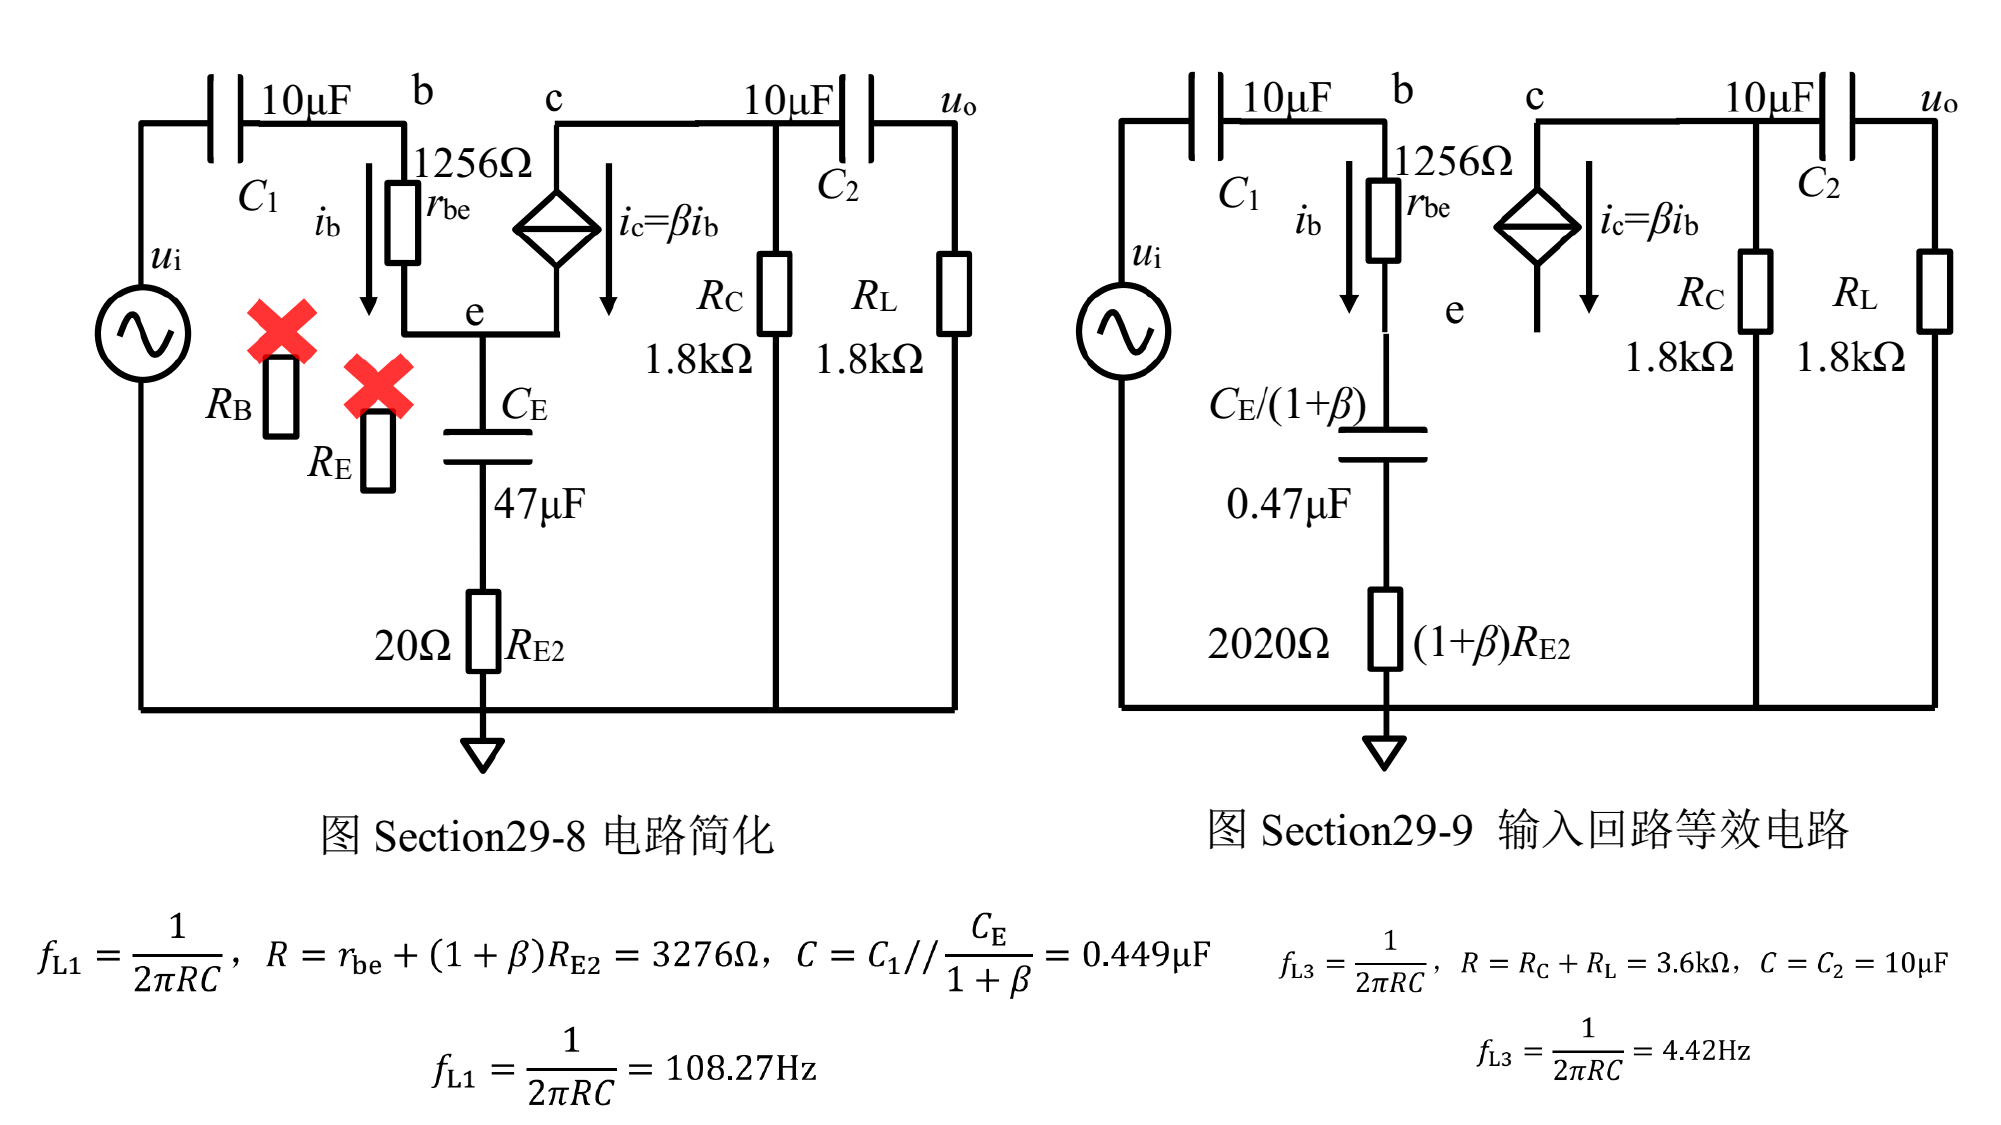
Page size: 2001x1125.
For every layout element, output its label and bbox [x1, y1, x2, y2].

picture [81, 49, 1975, 857]
picture [1275, 925, 1950, 1084]
picture [28, 898, 1218, 1111]
